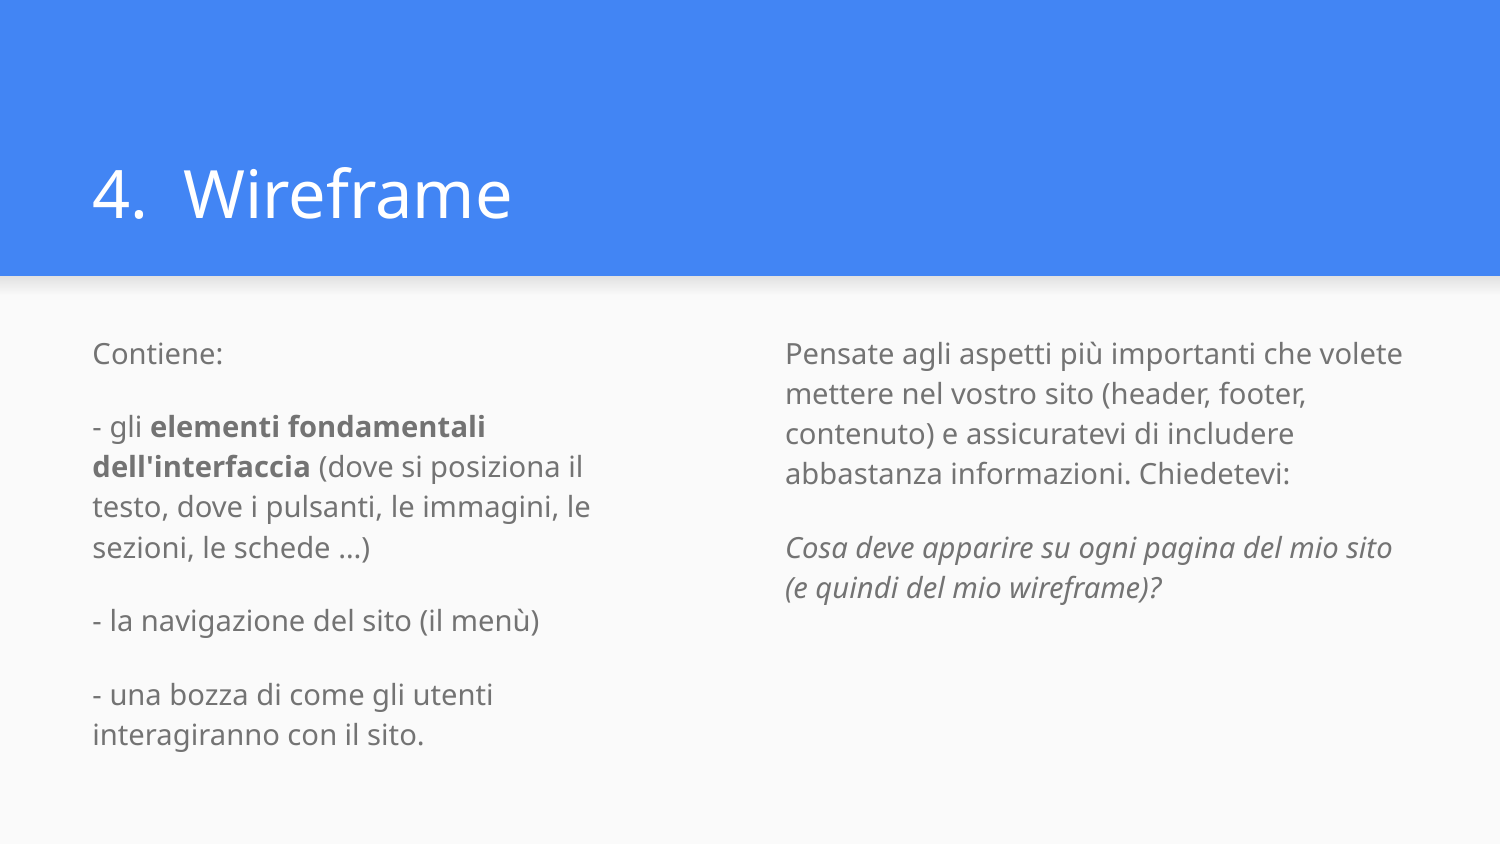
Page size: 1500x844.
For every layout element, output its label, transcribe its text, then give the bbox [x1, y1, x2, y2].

list Pensate agli aspetti più importanti che volete mettere nel vostro sito (header, footer, contenuto) e assicuratevi di includere abbastanza informazioni. Chiedetevi: Cosa deve apparire su ogni pagina del mio sito (e quindi del mio wireframe)? [770, 314, 1427, 760]
list Contiene: - gli elementi fondamentali dell'interfaccia (dove si posiziona il testo, dove i pulsanti, le immagini, le sezioni, le schede …) - la navigazione del sito (il menù) - una bozza di come gli utenti interagiranno con il sito. [77, 314, 626, 821]
title 4. Wireframe [77, 121, 1427, 248]
